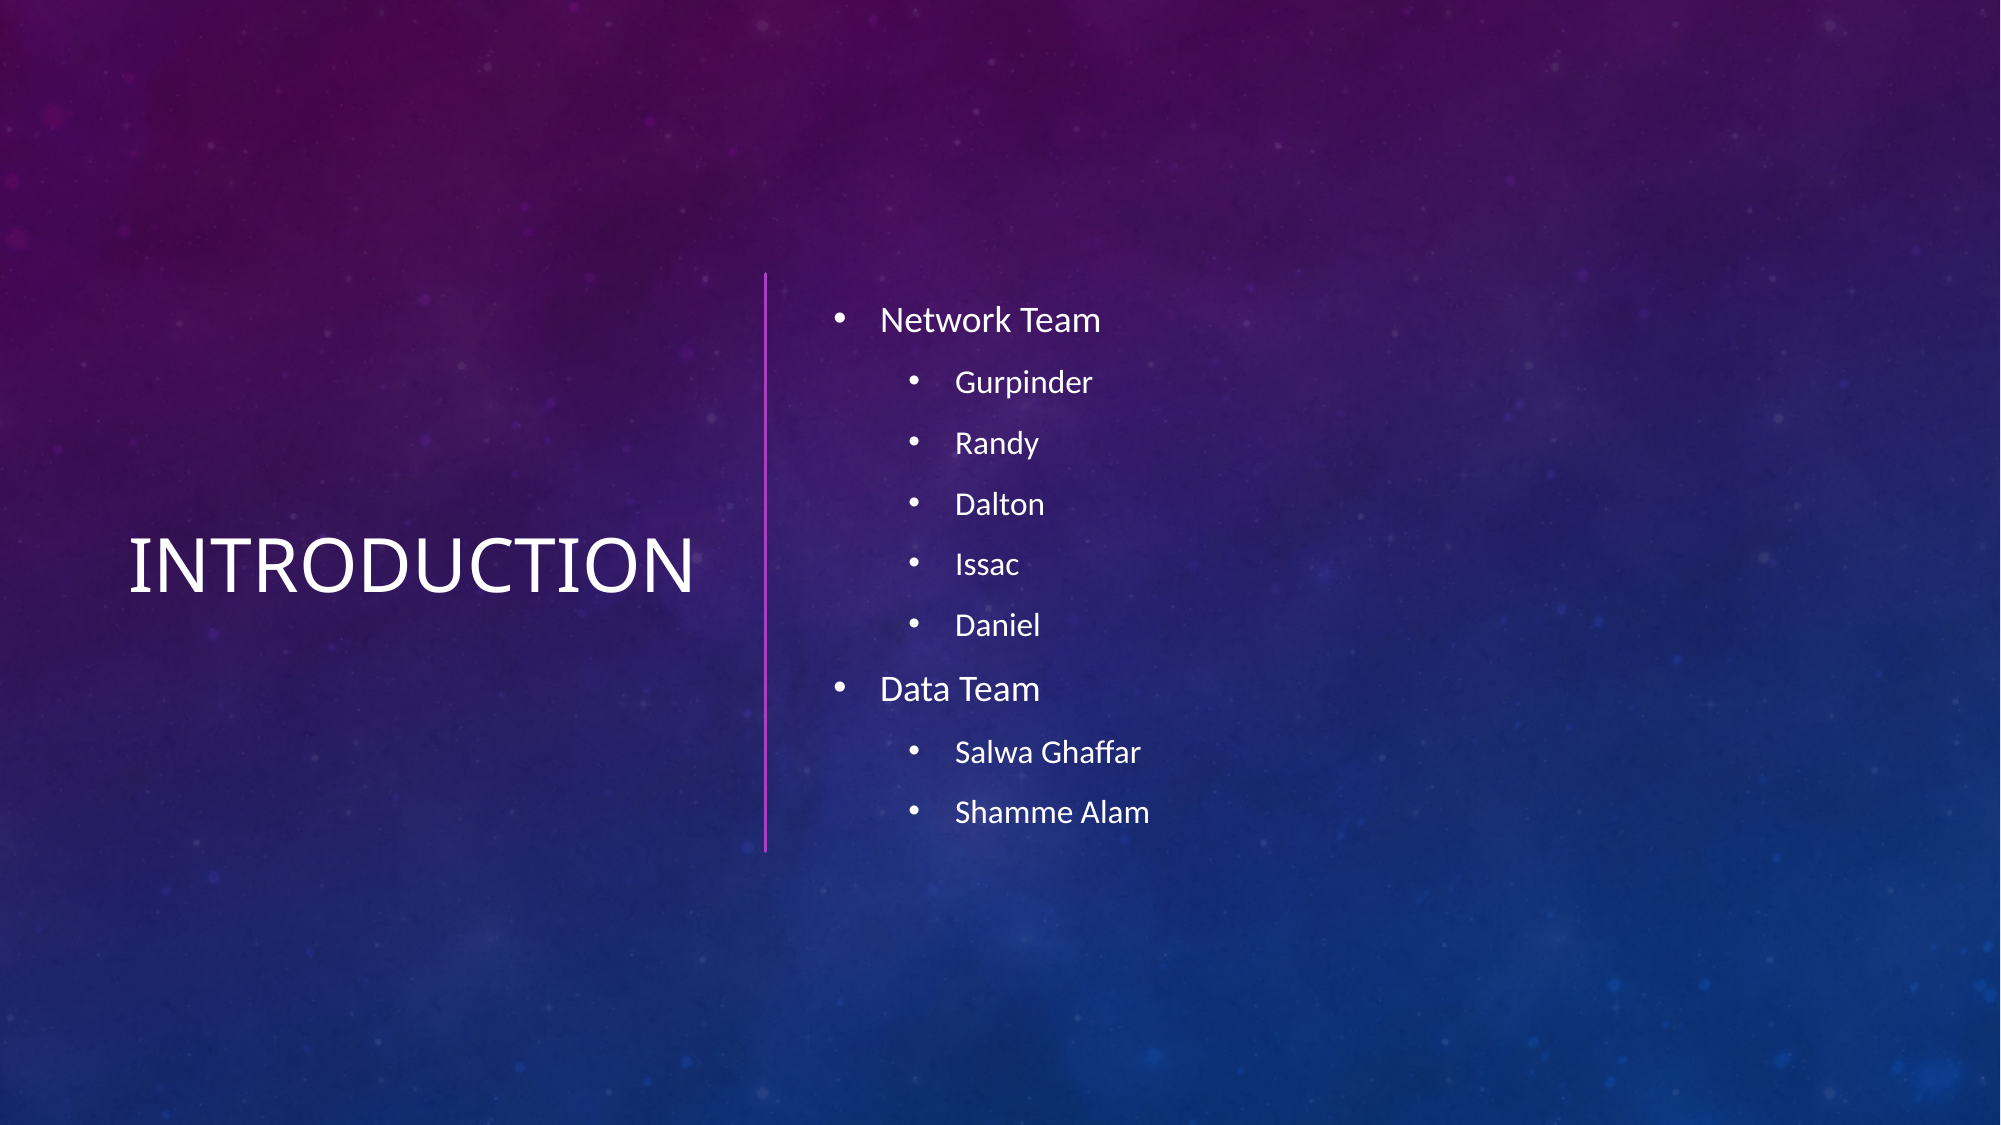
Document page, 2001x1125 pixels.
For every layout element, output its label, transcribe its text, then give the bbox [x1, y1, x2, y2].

title Introduction [112, 188, 713, 937]
text_box [0, 0, 2000, 1125]
list Network Team Gurpinder Randy Dalton Issac Daniel Data Team Salwa Ghaffar Shamme Alam [818, 188, 1888, 937]
